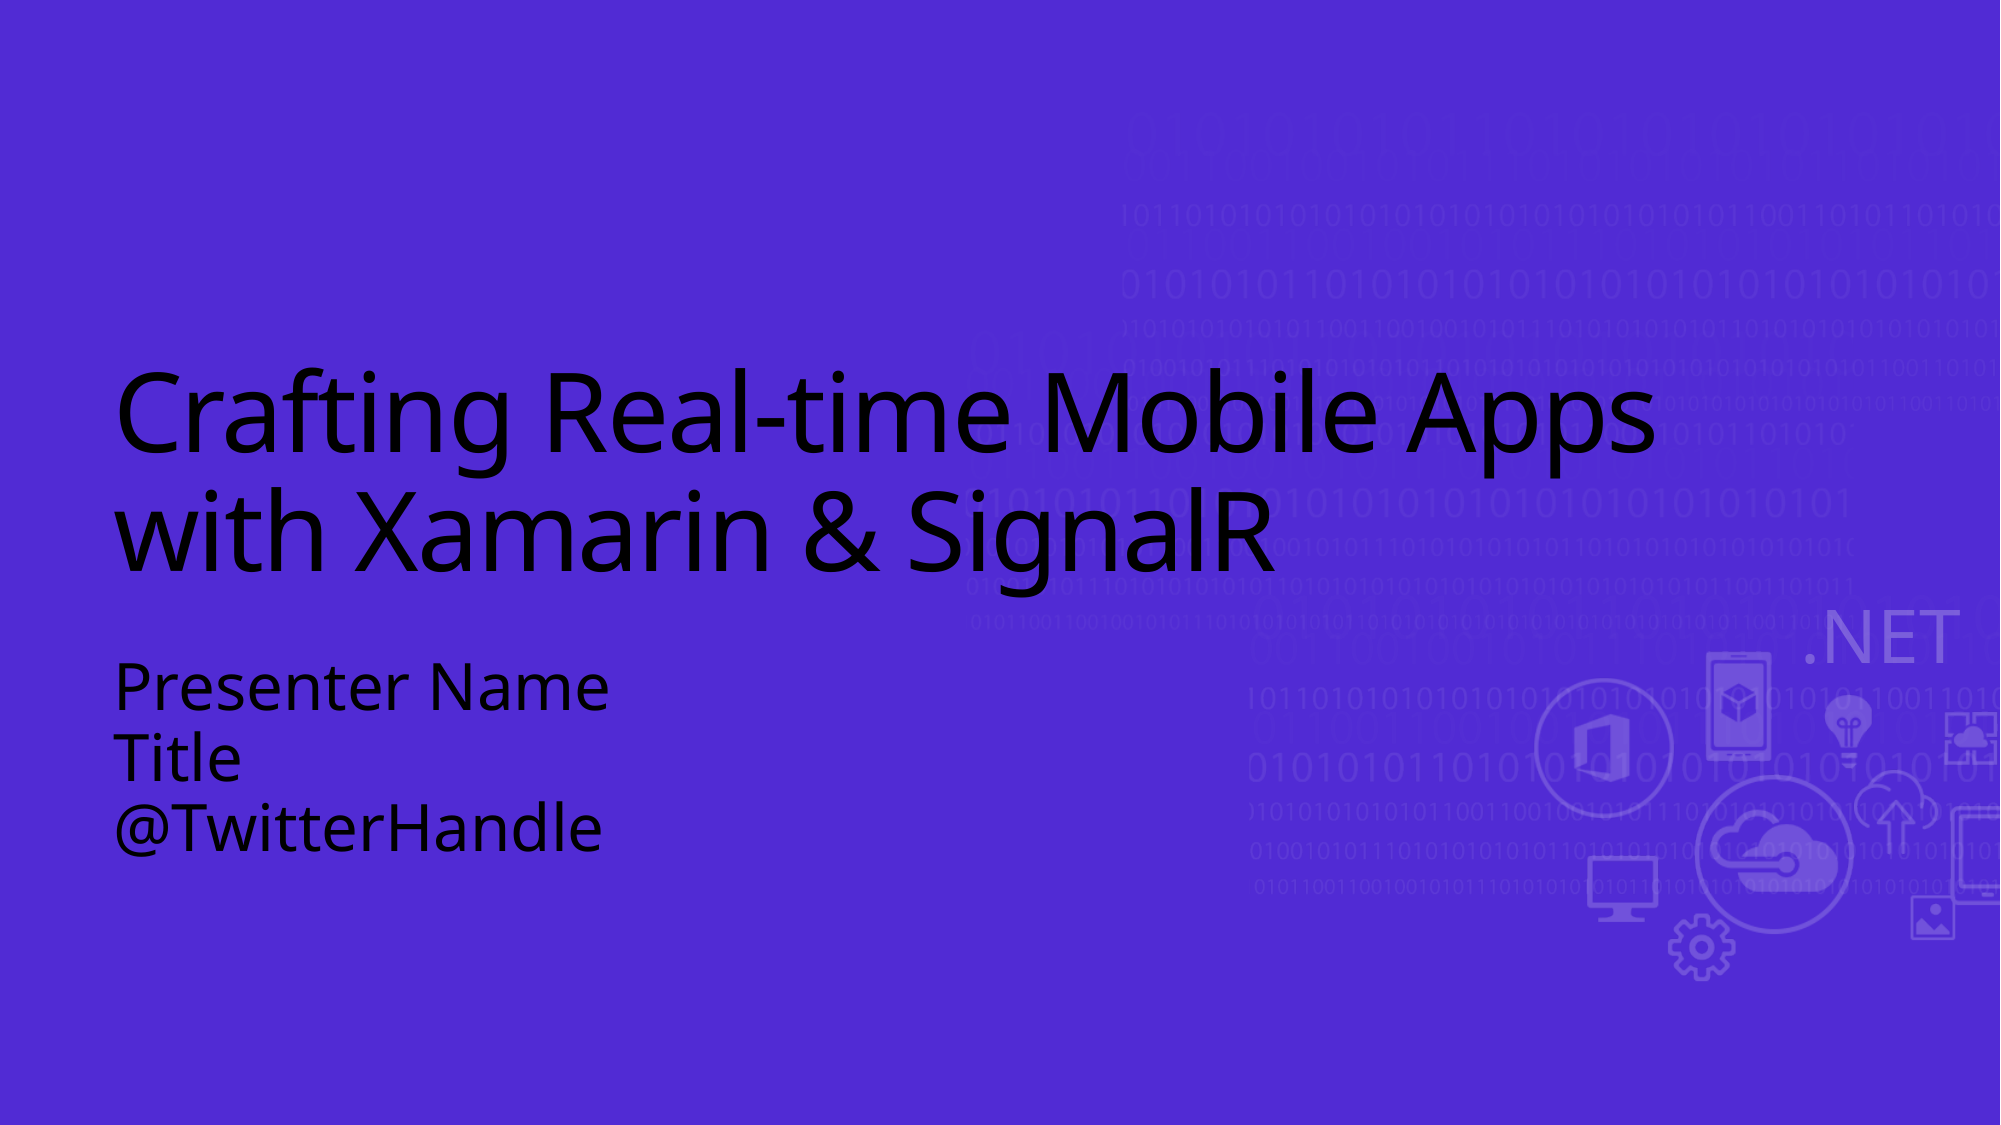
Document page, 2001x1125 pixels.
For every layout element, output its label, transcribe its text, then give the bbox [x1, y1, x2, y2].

title Crafting Real-time Mobile Apps with Xamarin & SignalR [89, 341, 1707, 636]
list Presenter Name Title @TwitterHandle [89, 636, 1707, 931]
